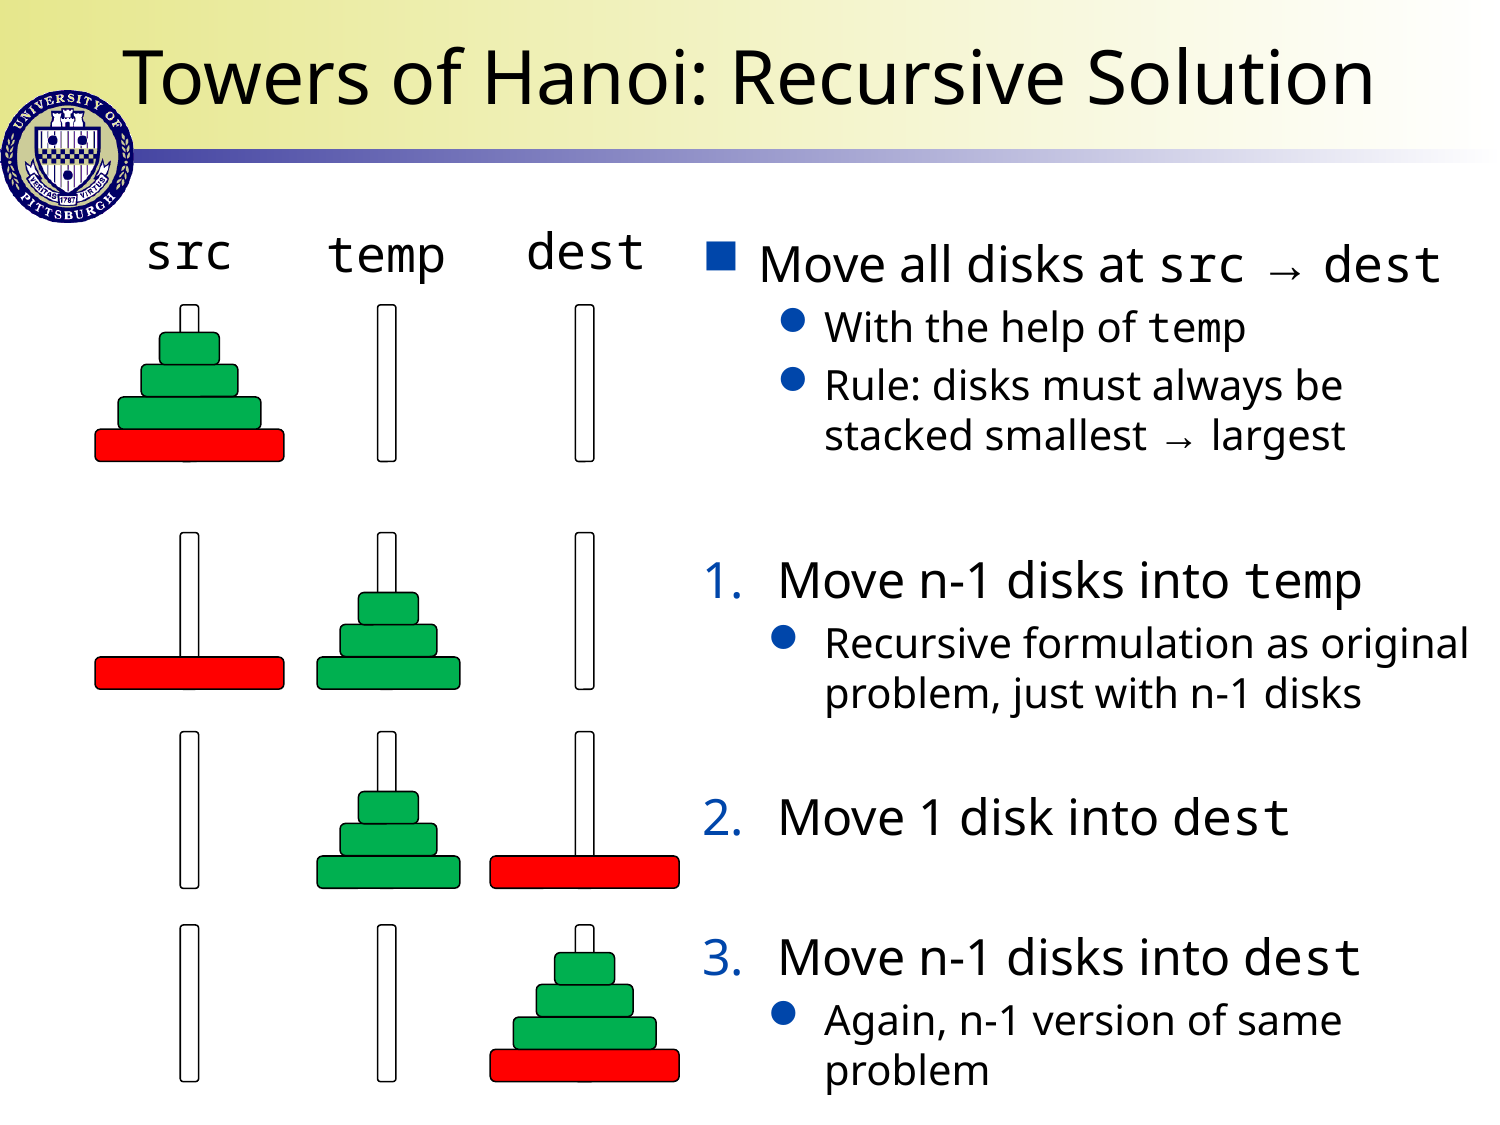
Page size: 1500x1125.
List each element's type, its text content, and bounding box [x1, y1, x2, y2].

picture [0, 150, 134, 223]
text_box temp [311, 214, 462, 290]
text_box src [129, 212, 250, 288]
text_box dest [511, 212, 661, 288]
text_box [179, 924, 680, 1082]
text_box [94, 304, 595, 462]
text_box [179, 731, 680, 889]
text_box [94, 532, 595, 690]
list Move all disks at src → dest With the help of temp Rule: disks must always be stacked smallest → largest Move n-1 disks into temp Recursive formulation as original problem, just with n-1 disks Move 1 disk into dest Move n-1 disks into dest Again, n-1 version of same problem [687, 224, 1500, 1104]
title Towers of Hanoi: Recursive Solution [0, 0, 1500, 150]
